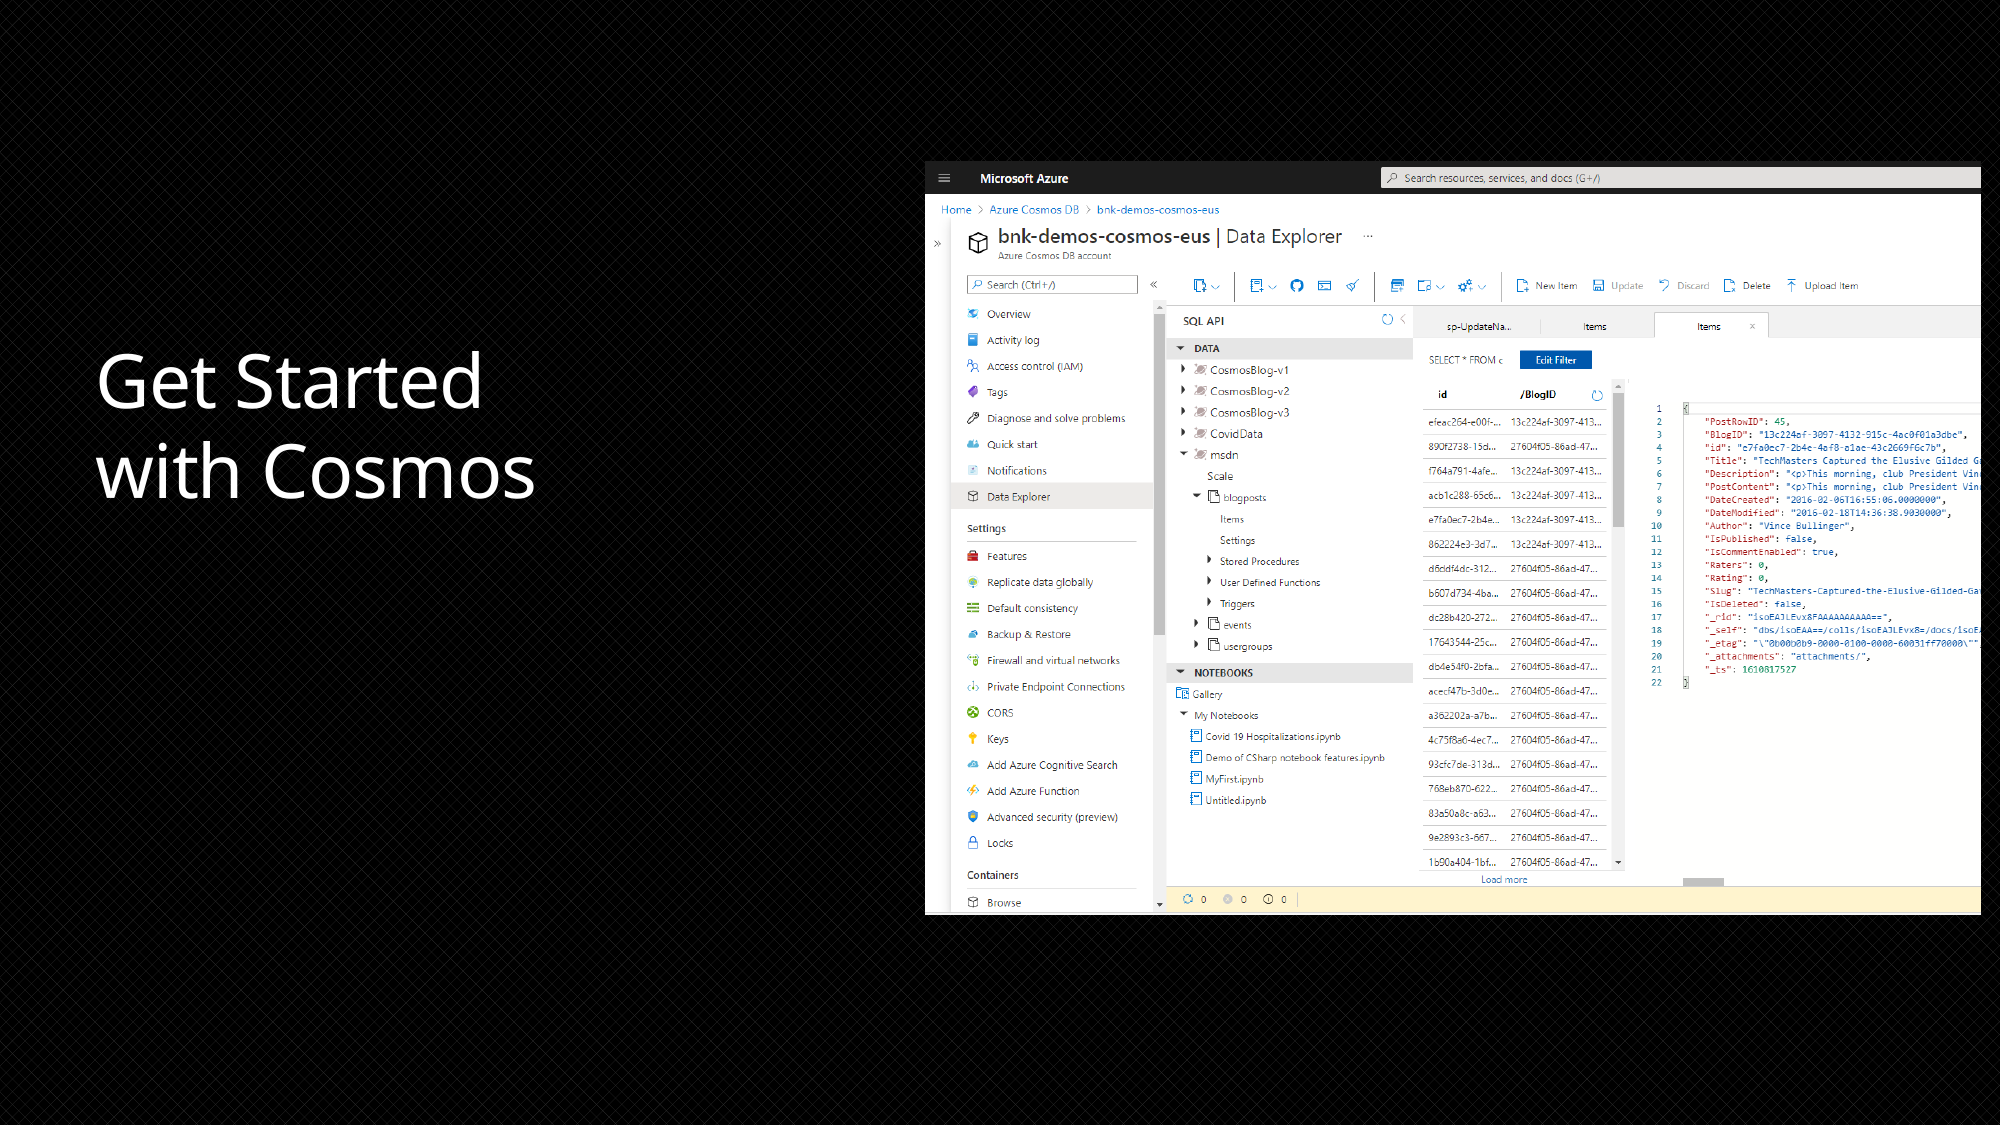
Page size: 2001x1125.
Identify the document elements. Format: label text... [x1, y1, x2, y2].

title Get Started with Cosmos [95, 332, 779, 515]
picture [874, 0, 2000, 1125]
